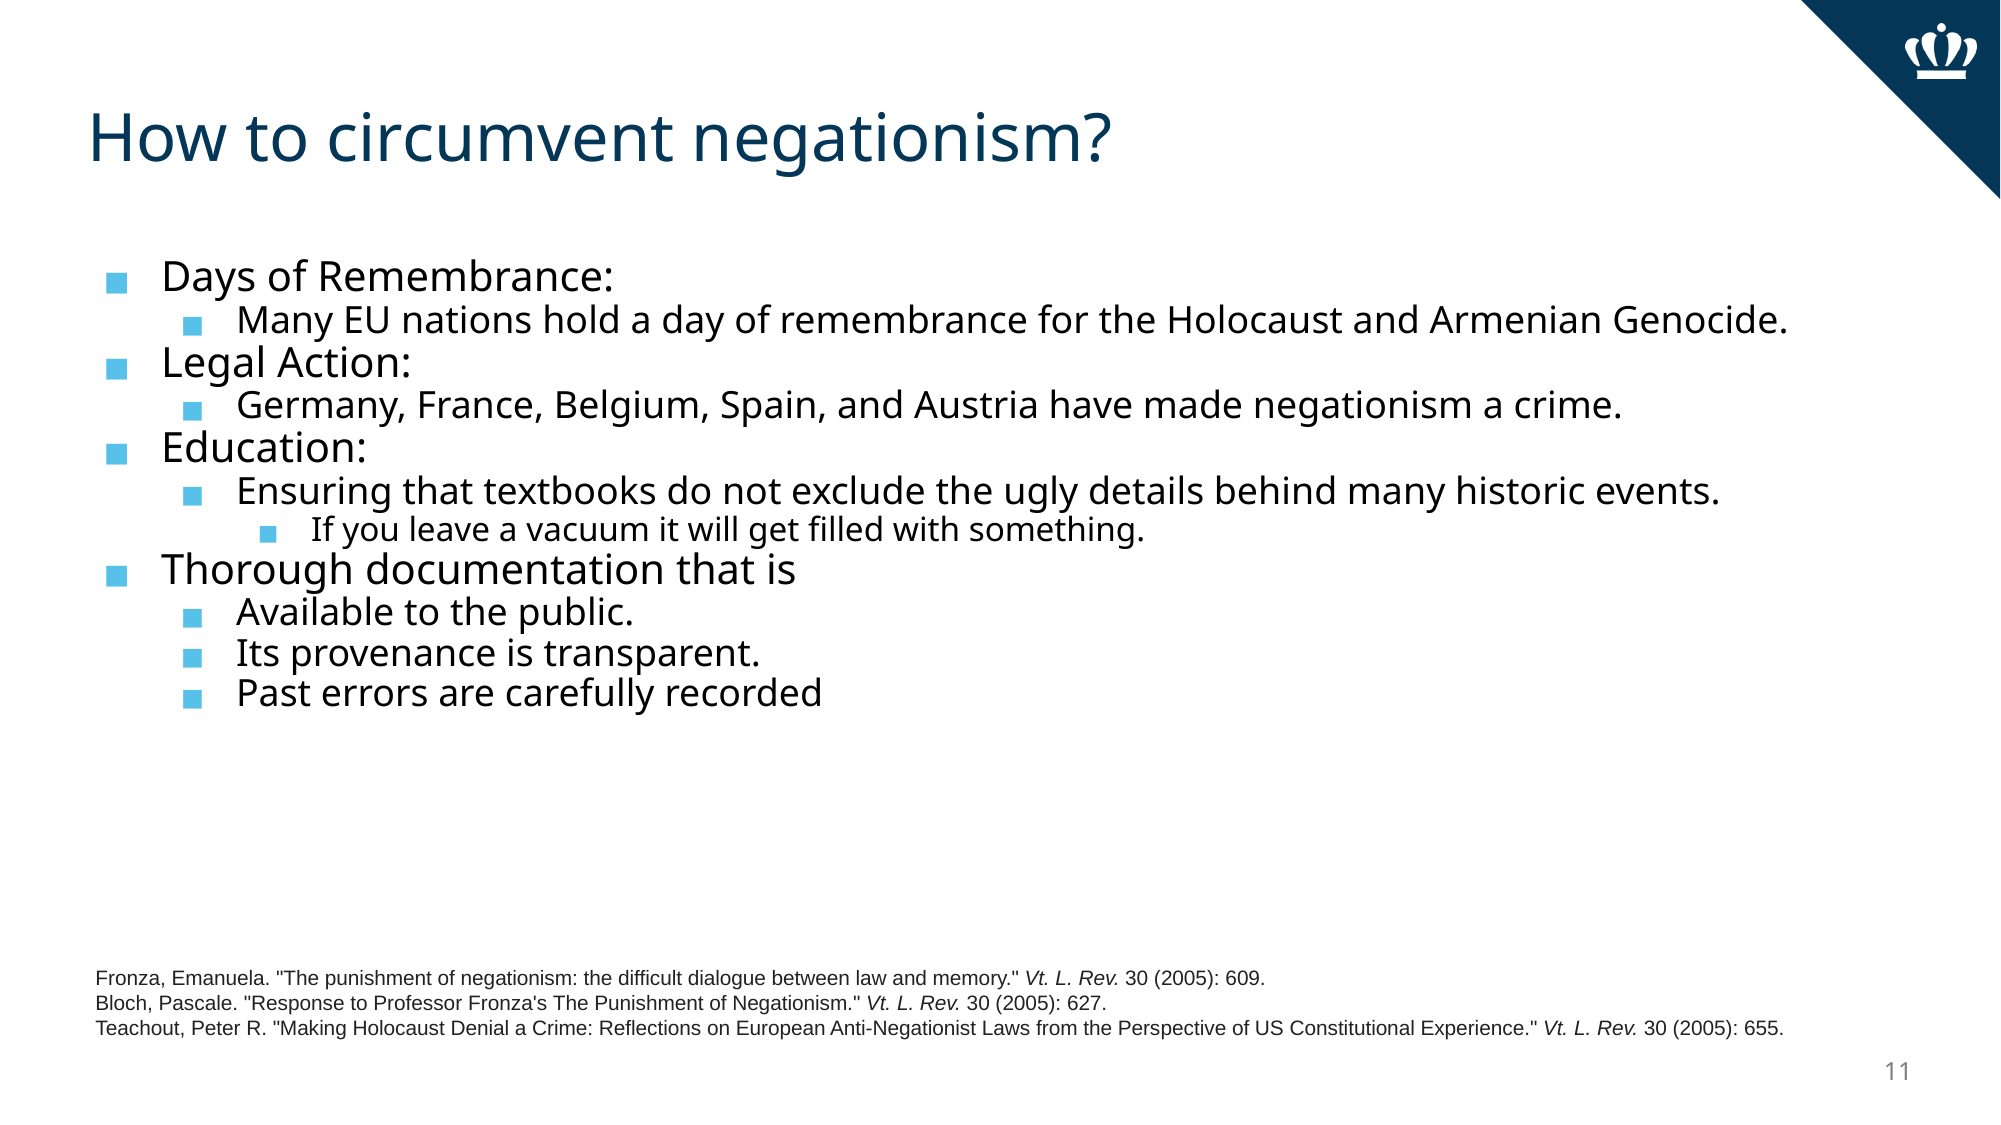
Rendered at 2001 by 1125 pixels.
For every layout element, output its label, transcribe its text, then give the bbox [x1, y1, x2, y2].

slide_number ‹#› [1477, 1042, 1928, 1103]
picture [1905, 23, 1977, 79]
list Days of Remembrance: Many EU nations hold a day of remembrance for the Holocaust and Armenian Genocide. Legal Action: Germany, France, Belgium, Spain, and Austria have made negationism a crime. Education: Ensuring that textbooks do not exclude the ugly details behind many historic events. If you leave a vacuum it will get filled with something. Thorough documentation that is Available to the public. Its provenance is transparent. Past errors are carefully recorded [71, 240, 1928, 849]
title How to circumvent negationism? [72, 59, 1928, 220]
text_box Fronza, Emanuela. "The punishment of negationism: the difficult dialogue between law and memory." Vt. L. Rev. 30 (2005): 609. Bloch, Pascale. "Response to Professor Fronza's The Punishment of Negationism." Vt. L. Rev. 30 (2005): 627. Teachout, Peter R. "Making Holocaust Denial a Crime: Reflections on European Anti-Negationist Laws from the Perspective of US Constitutional Experience." Vt. L. Rev. 30 (2005): 655. [80, 949, 1918, 1073]
